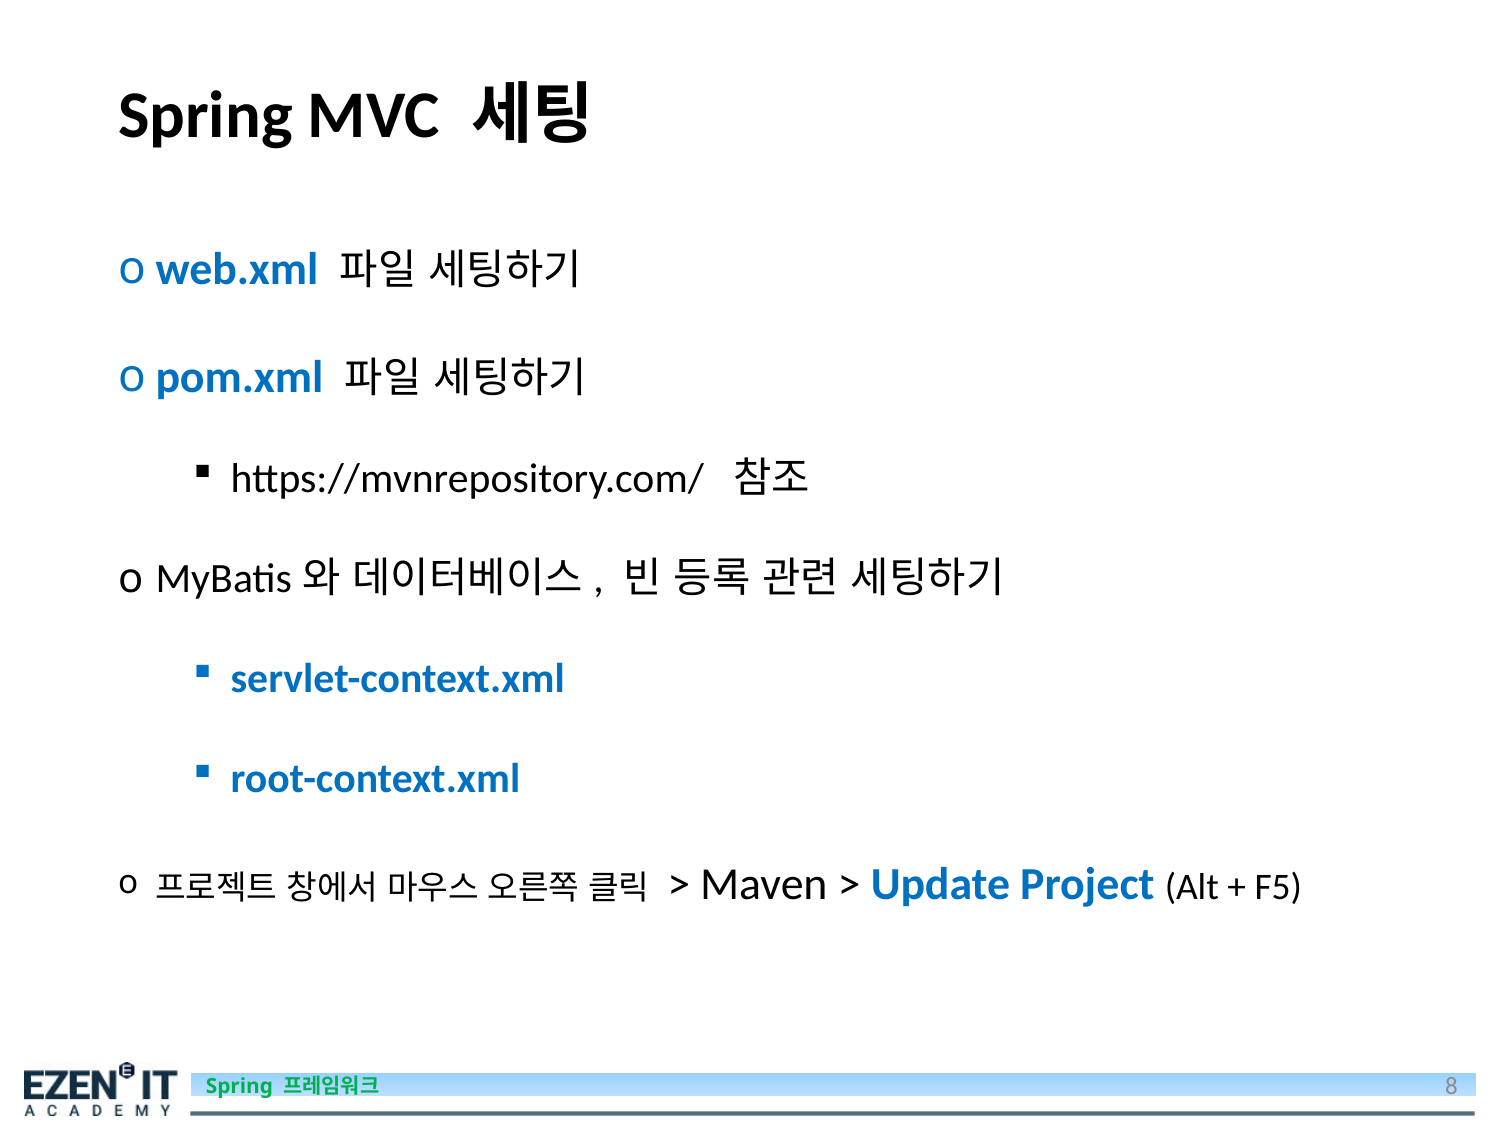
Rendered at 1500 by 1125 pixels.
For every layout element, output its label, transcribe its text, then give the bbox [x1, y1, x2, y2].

title Spring MVC 세팅 [103, 59, 1397, 172]
picture [24, 1062, 178, 1116]
slide_number 8 [1405, 1053, 1473, 1117]
list web.xml 파일 세팅하기 pom.xml 파일 세팅하기 https://mvnrepository.com/ 참조 MyBatis와 데이터베이스, 빈 등록 관련 세팅하기 servlet-context.xml root-context.xml 프로젝트 창에서 마우스 오른쪽 클릭 > Maven > Update Project (Alt + F5) [103, 203, 1397, 1053]
